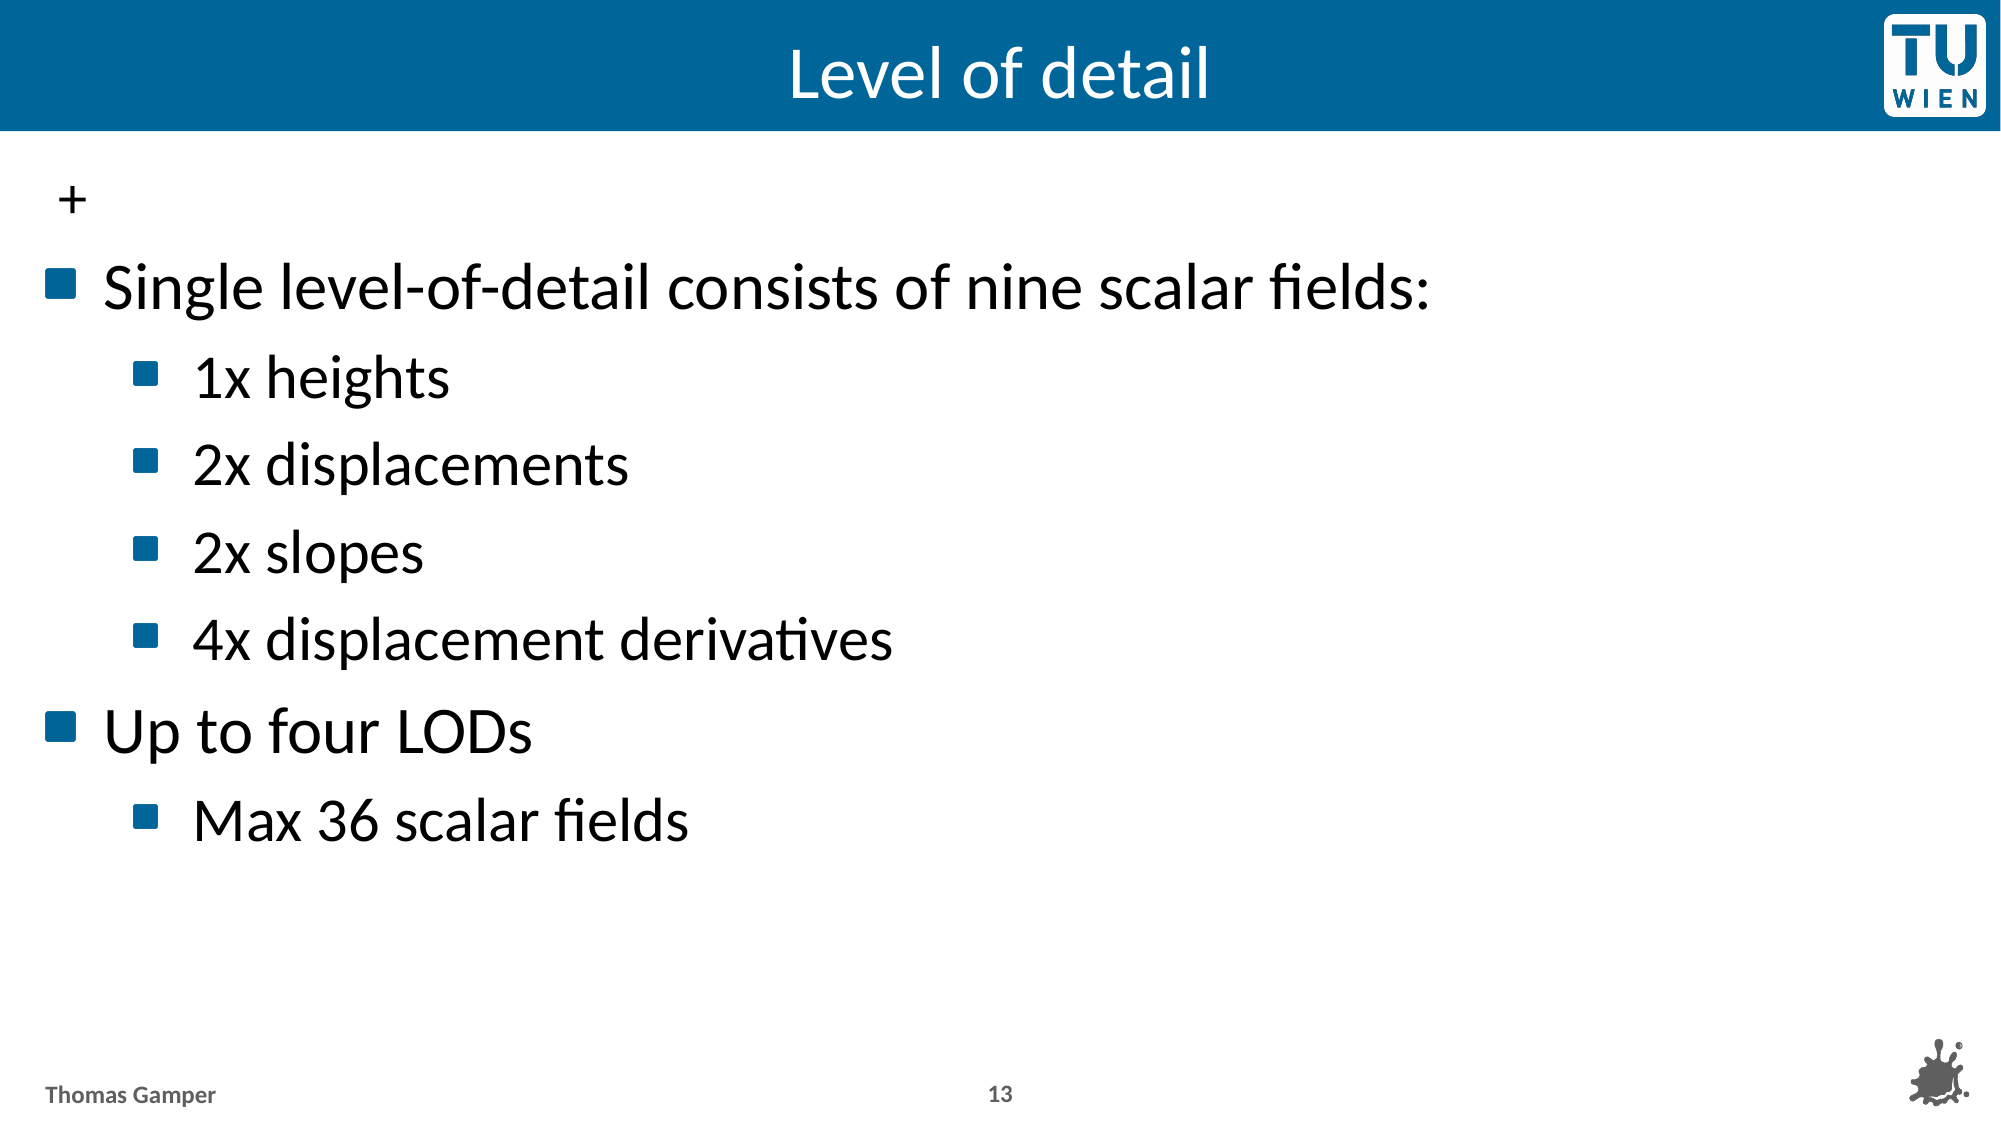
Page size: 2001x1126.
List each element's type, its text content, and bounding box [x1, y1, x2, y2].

picture [1885, 15, 1985, 116]
slide_number 13 [881, 1067, 1119, 1119]
title Level of detail [137, 6, 1863, 132]
footer Thomas Gamper [25, 1068, 837, 1119]
